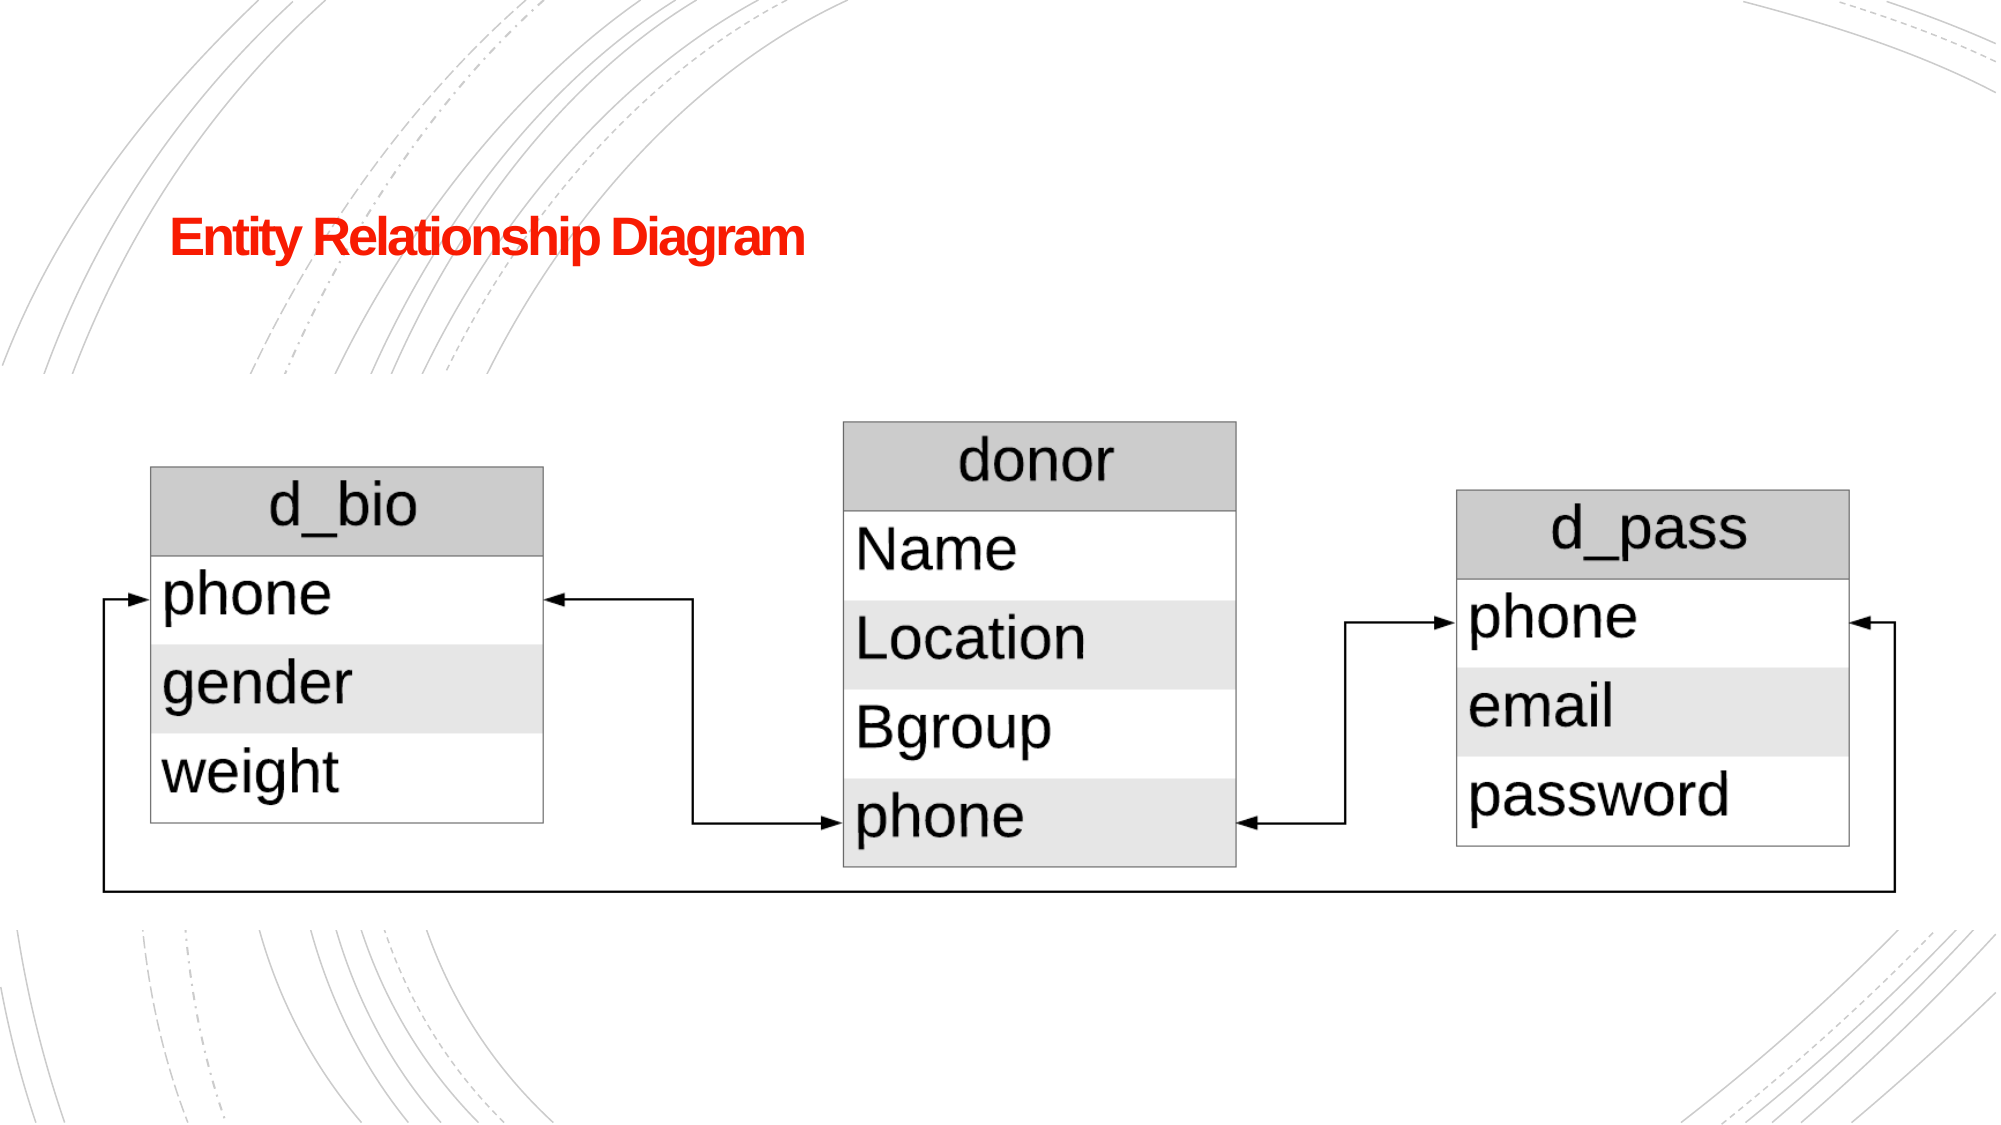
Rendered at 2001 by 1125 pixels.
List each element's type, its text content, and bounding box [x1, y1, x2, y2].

picture [0, 373, 2000, 930]
title Entity Relationship Diagram [131, 174, 1869, 305]
